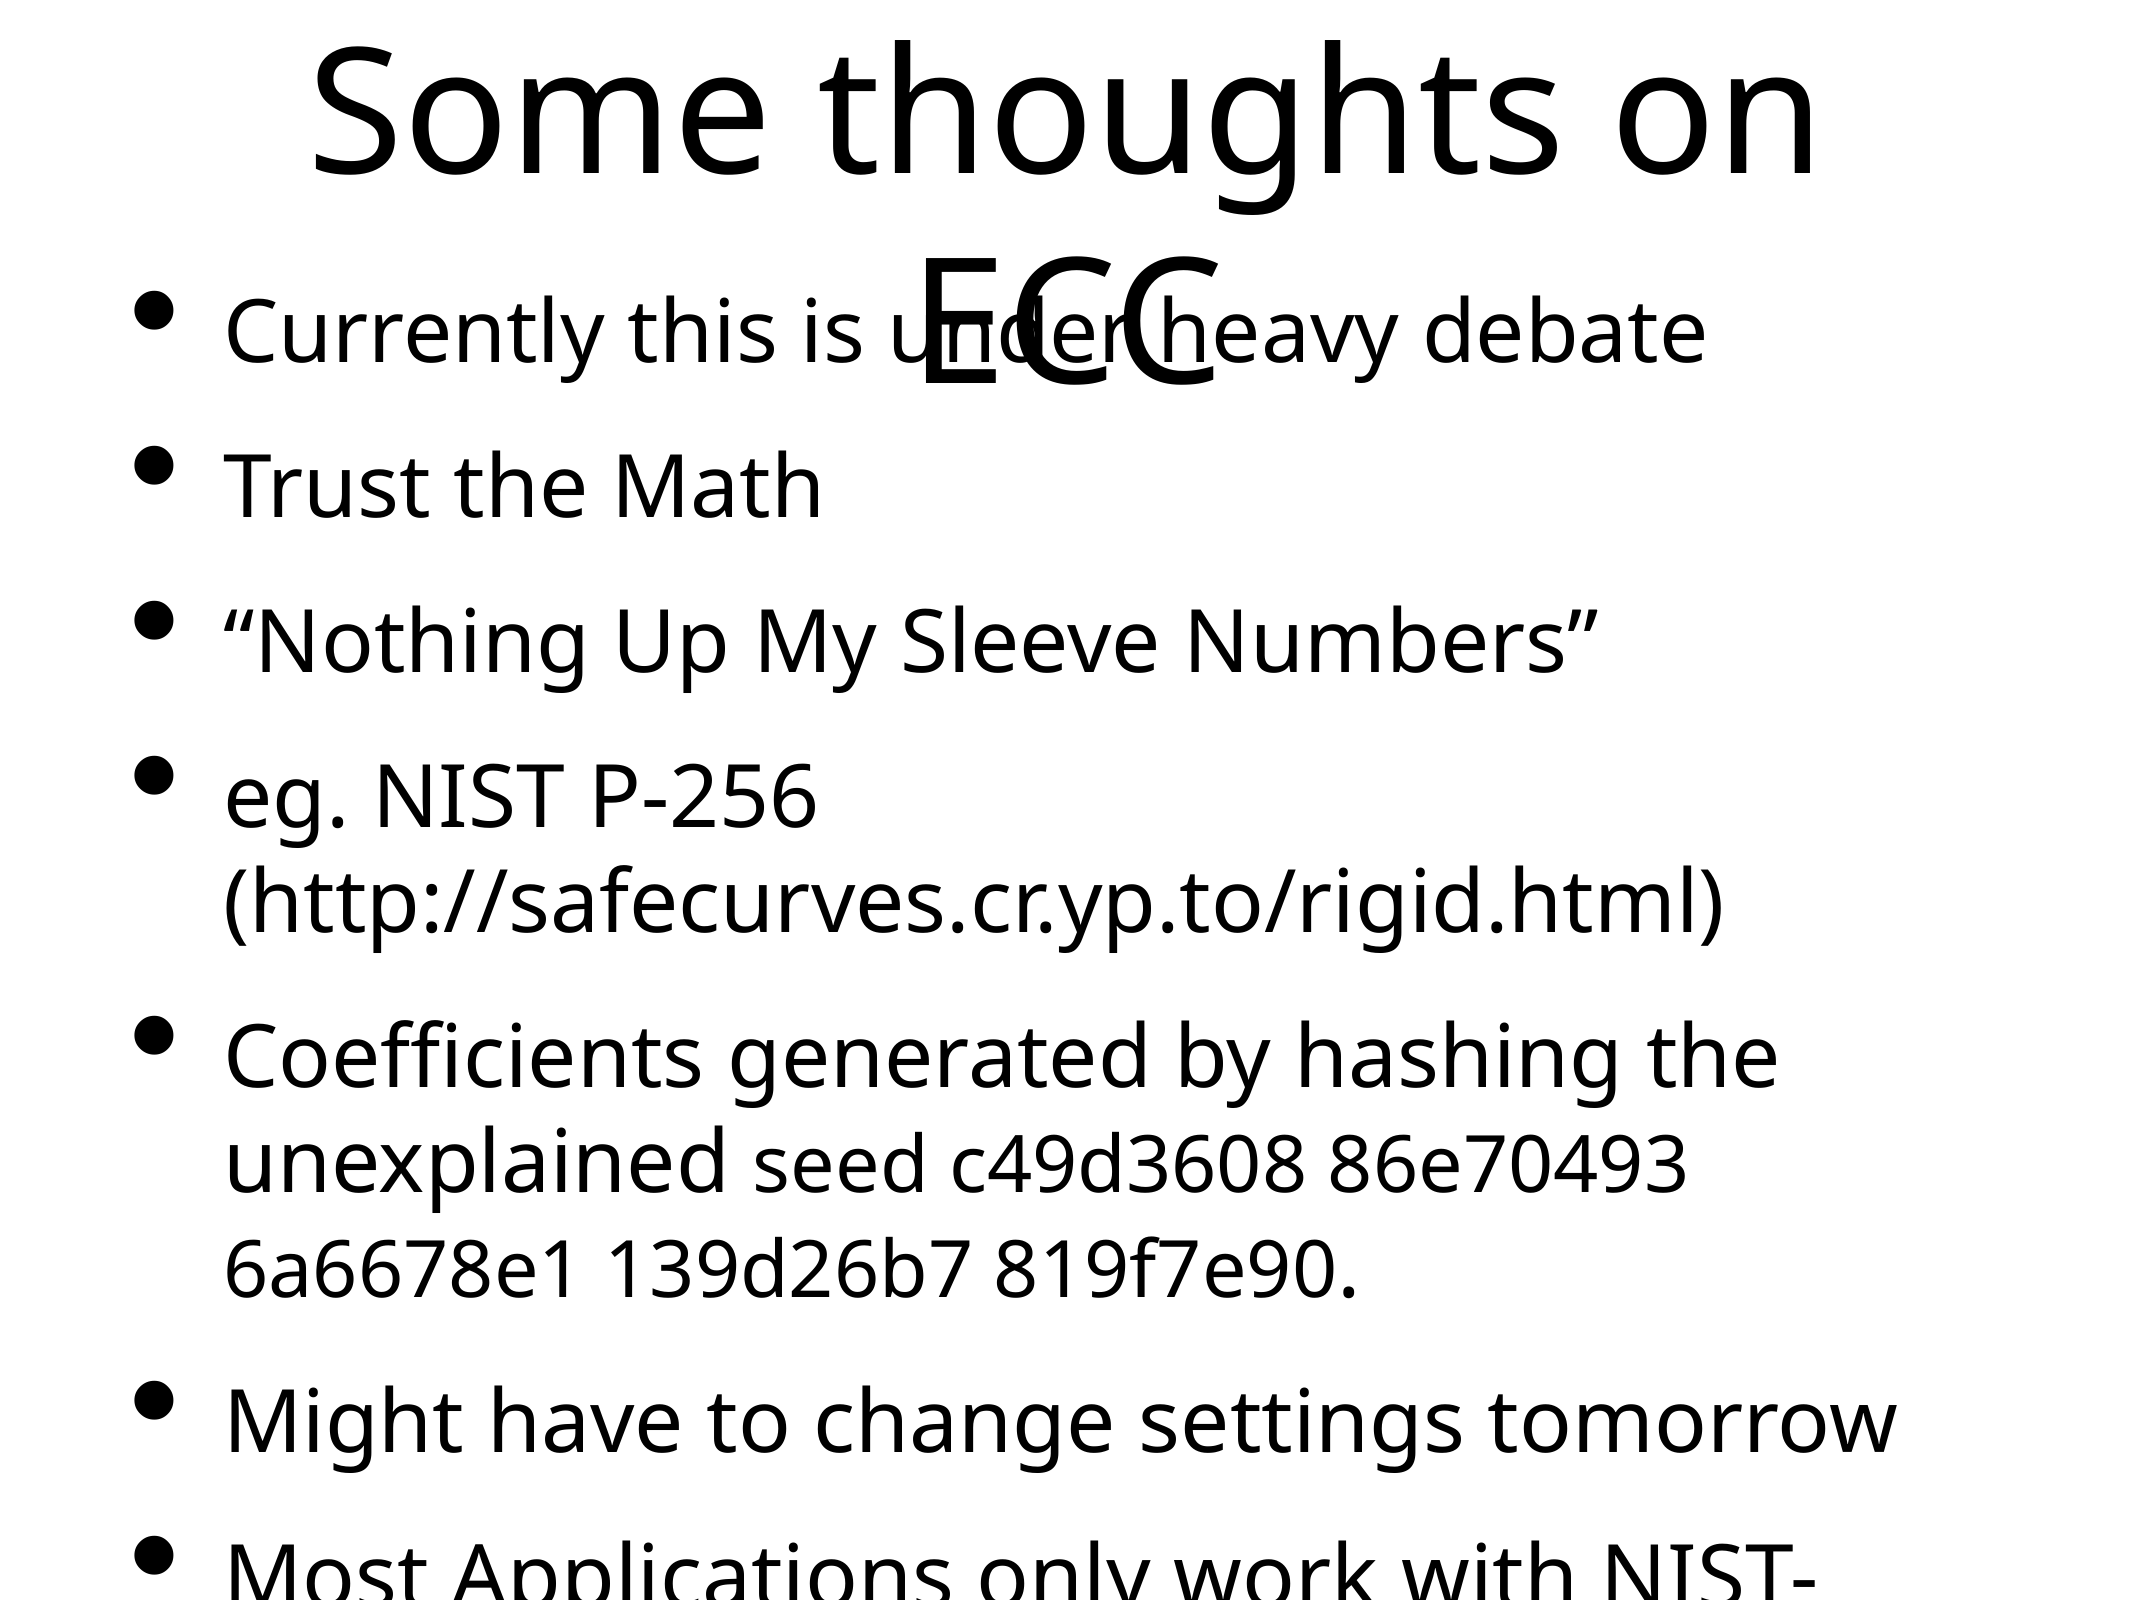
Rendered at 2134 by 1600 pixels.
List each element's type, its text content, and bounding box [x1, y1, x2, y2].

list Currently this is under heavy debate Trust the Math “Nothing Up My Sleeve Numbers” eg. NIST P-256 (http://safecurves.cr.yp.to/rigid.html) Coefficients generated by hashing the unexplained seed c49d3608 86e70493 6a6678e1 139d26b7 819f7e90. Might have to change settings tomorrow Most Applications only work with NIST-Curves [68, 416, 2065, 1589]
title Some thoughts on ECC [207, 7, 1926, 409]
